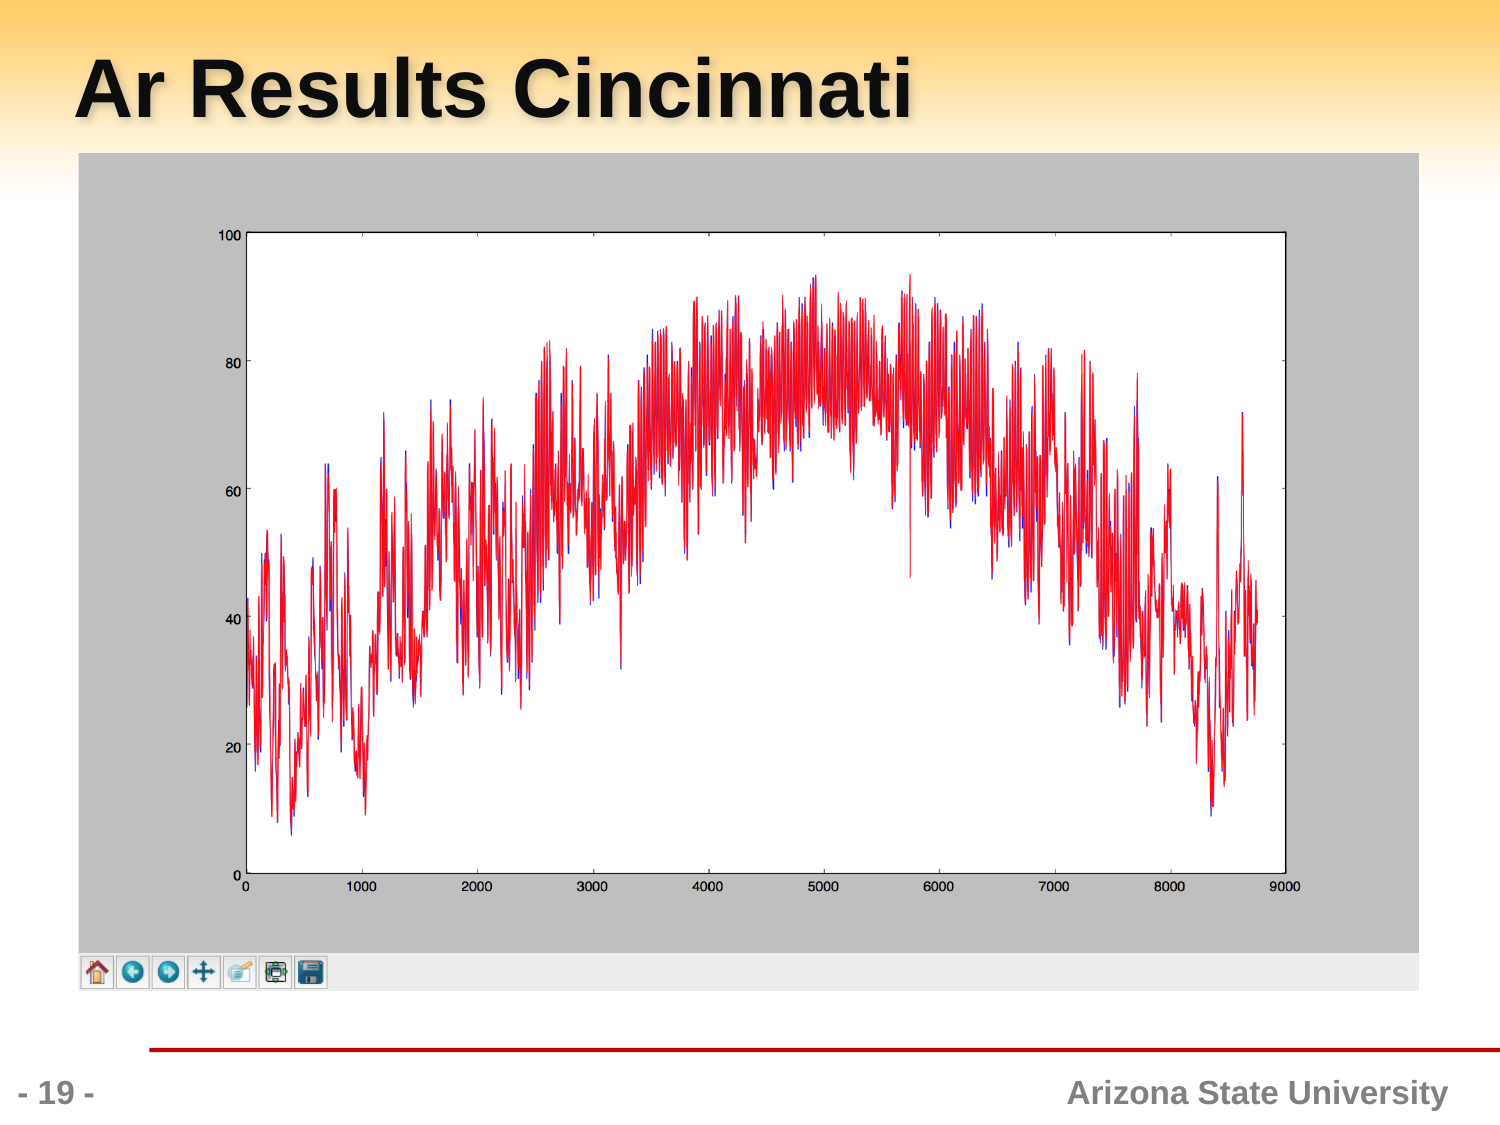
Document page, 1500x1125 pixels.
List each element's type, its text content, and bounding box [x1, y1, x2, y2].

title Ar Results Cincinnati [72, 18, 1424, 150]
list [77, 152, 1419, 992]
picture [0, 0, 1500, 198]
slide_number - 19 - [0, 1063, 113, 1125]
